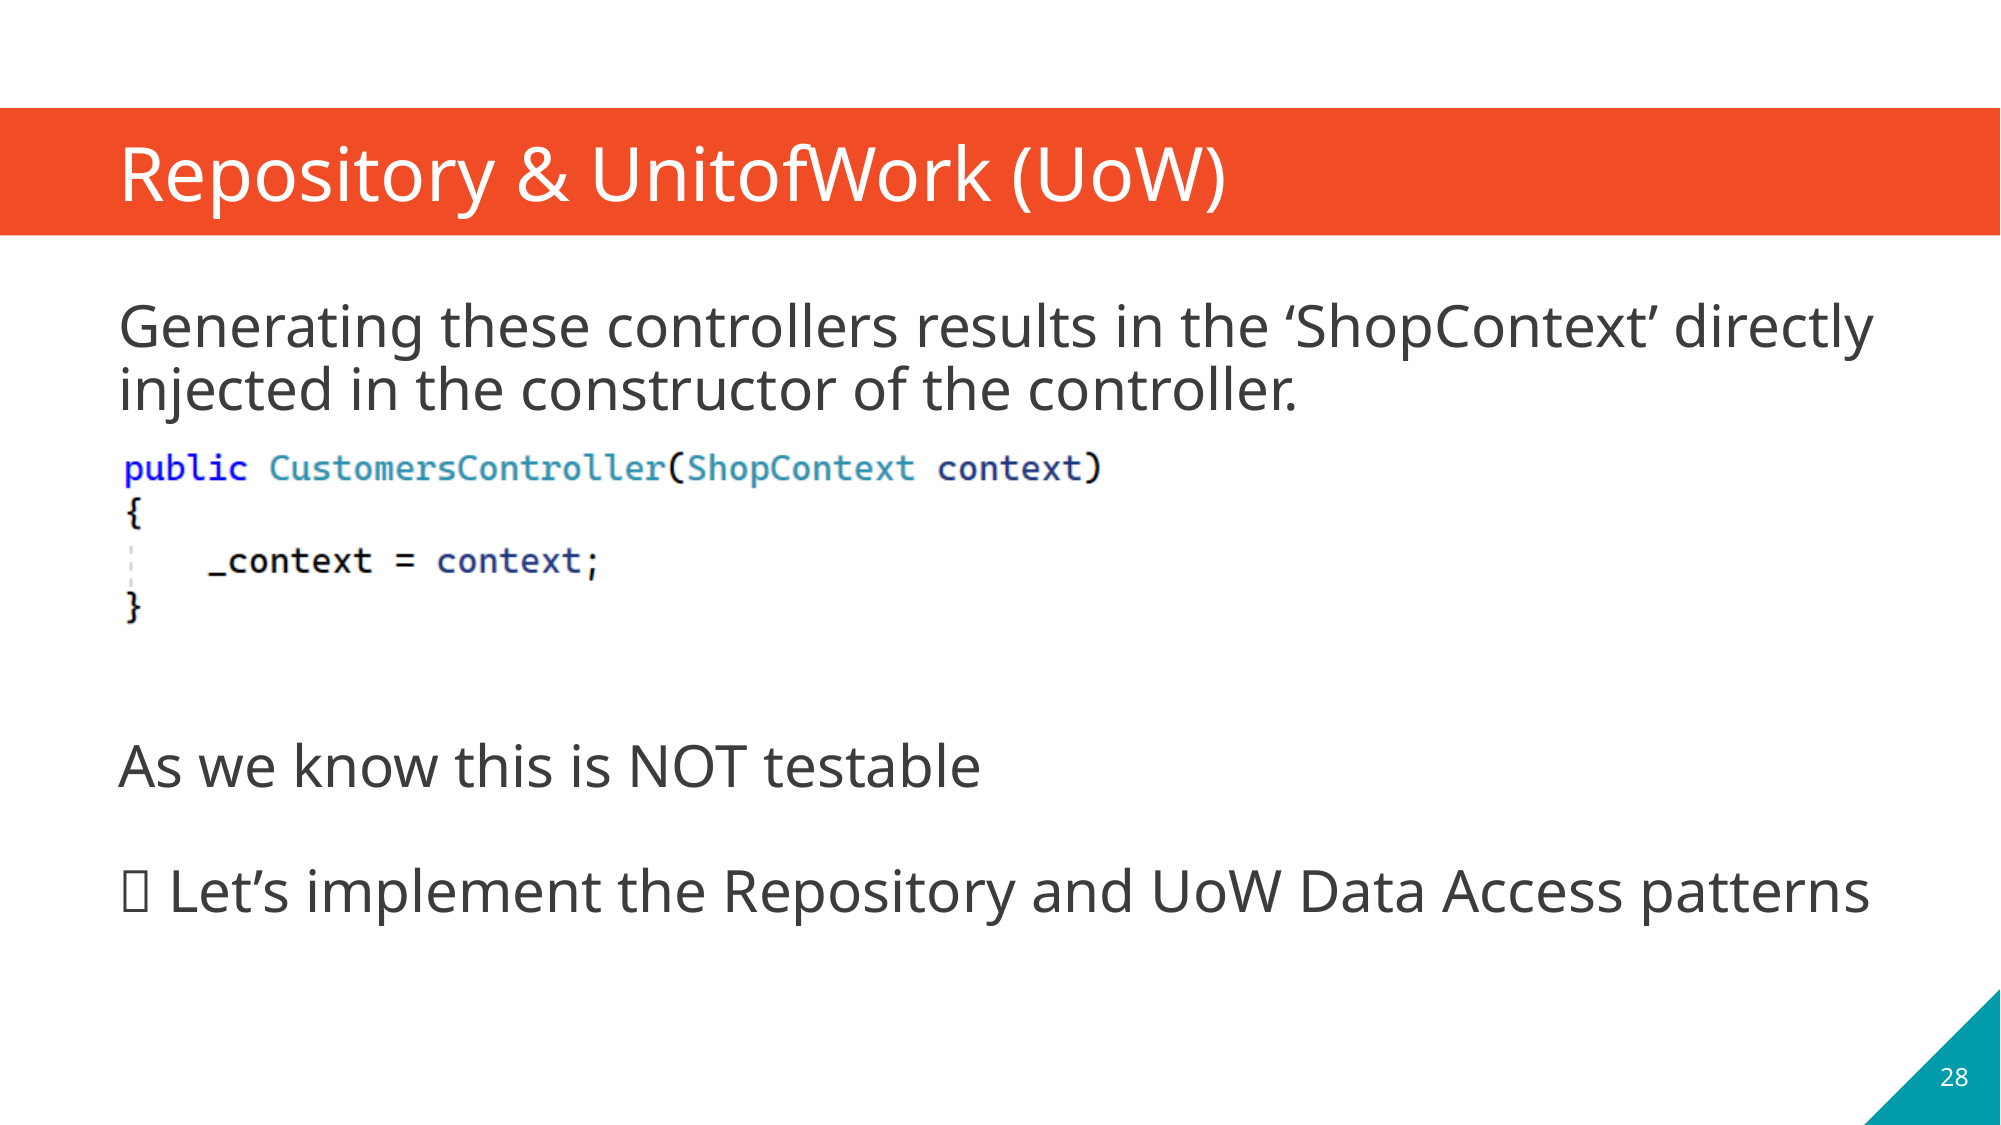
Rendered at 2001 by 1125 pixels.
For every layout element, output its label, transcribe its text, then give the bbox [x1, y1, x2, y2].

list Generating these controllers results in the ‘ShopContext’ directly injected in the constructor of the controller. As we know this is NOT testable  Let’s implement the Repository and UoW Data Access patterns [0, 237, 2000, 1040]
title Repository & UnitofWork (UoW) [0, 108, 2000, 236]
picture [117, 446, 1106, 639]
slide_number 28 [1862, 987, 2000, 1125]
